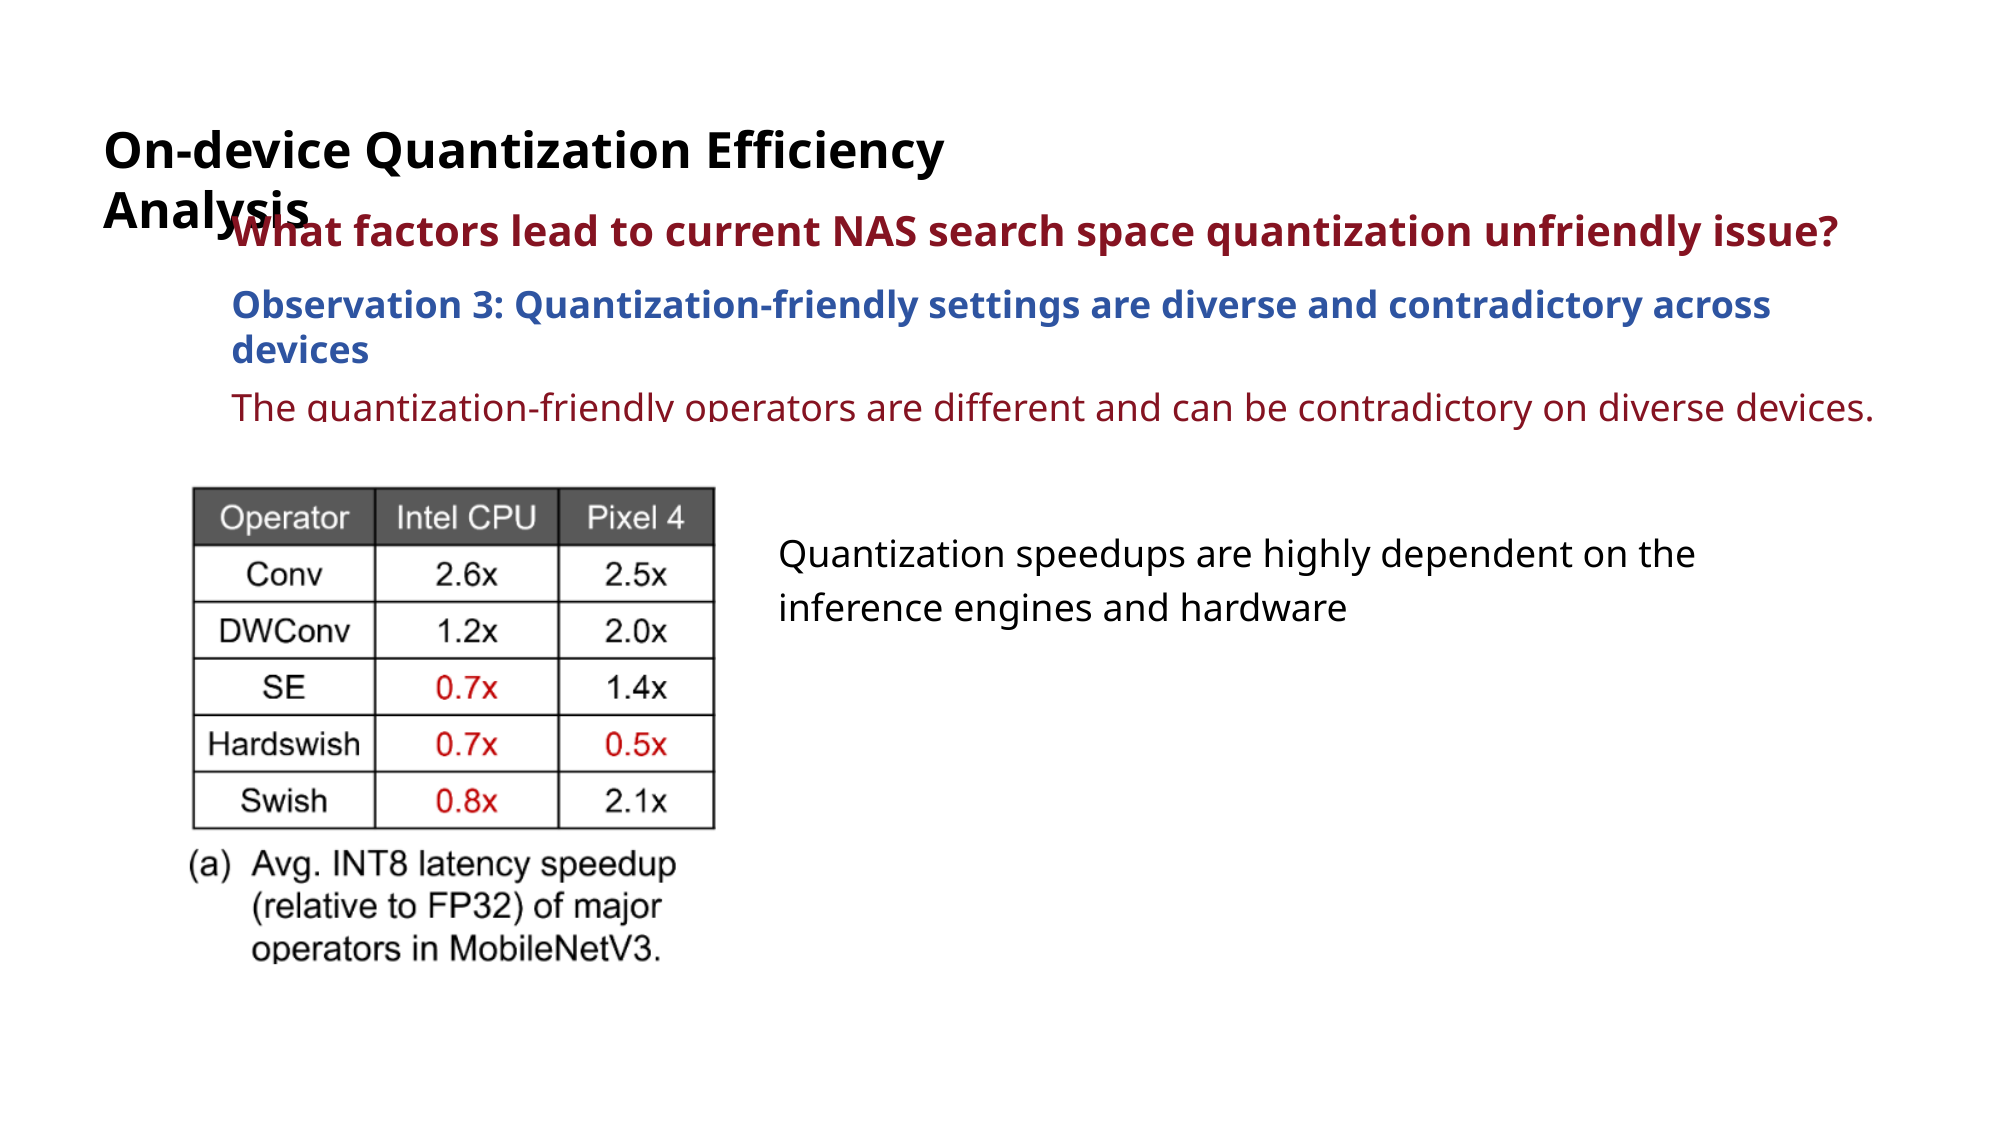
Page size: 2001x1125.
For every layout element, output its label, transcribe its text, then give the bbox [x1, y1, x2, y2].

text_box On-device Quantization Efficiency Analysis [89, 110, 1179, 246]
text_box What factors lead to current NAS search space quantization unfriendly issue? [216, 197, 1860, 263]
text_box Quantization speedups are highly dependent on the inference engines and hardware [763, 513, 1764, 636]
text_box The quantization-friendly operators are different and can be contradictory on diverse devices. [216, 367, 1956, 437]
text_box Observation 3: Quantization-friendly settings are diverse and contradictory across devices [216, 274, 1935, 367]
picture [149, 421, 726, 983]
